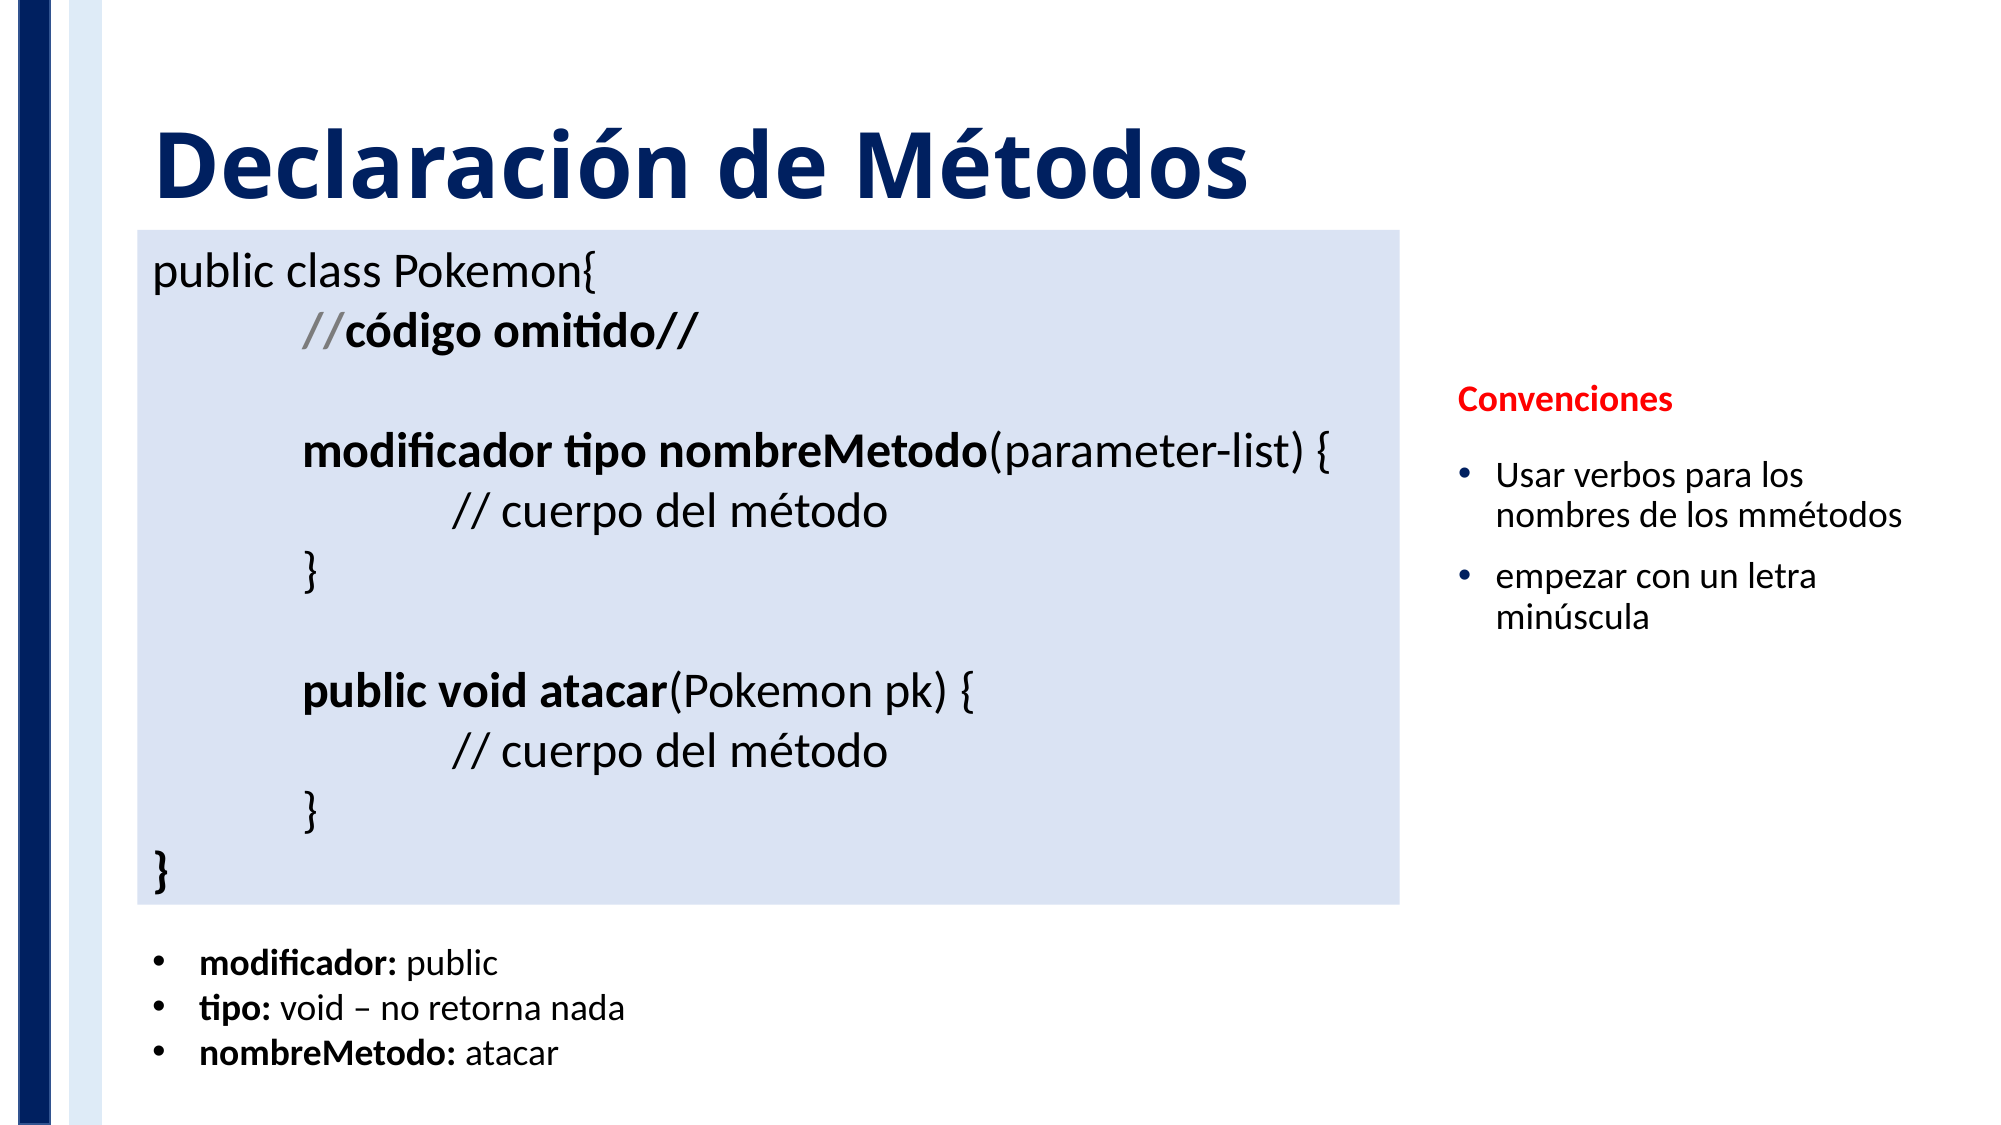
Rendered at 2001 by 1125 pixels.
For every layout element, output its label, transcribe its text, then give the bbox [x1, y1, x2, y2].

text_box Convenciones [1443, 372, 1940, 434]
text_box public class Pokemon{ //código omitido// modificador tipo nombreMetodo(parameter-list) { // cuerpo del método } public void atacar(Pokemon pk) { // cuerpo del método } } [137, 229, 1400, 905]
list Usar verbos para los nombres de los mmétodos empezar con un letra minúscula [1443, 447, 1940, 633]
text_box modificador: public tipo: void – no retorna nada nombreMetodo: atacar [137, 930, 796, 1080]
title Declaración de Métodos [137, 59, 1863, 278]
